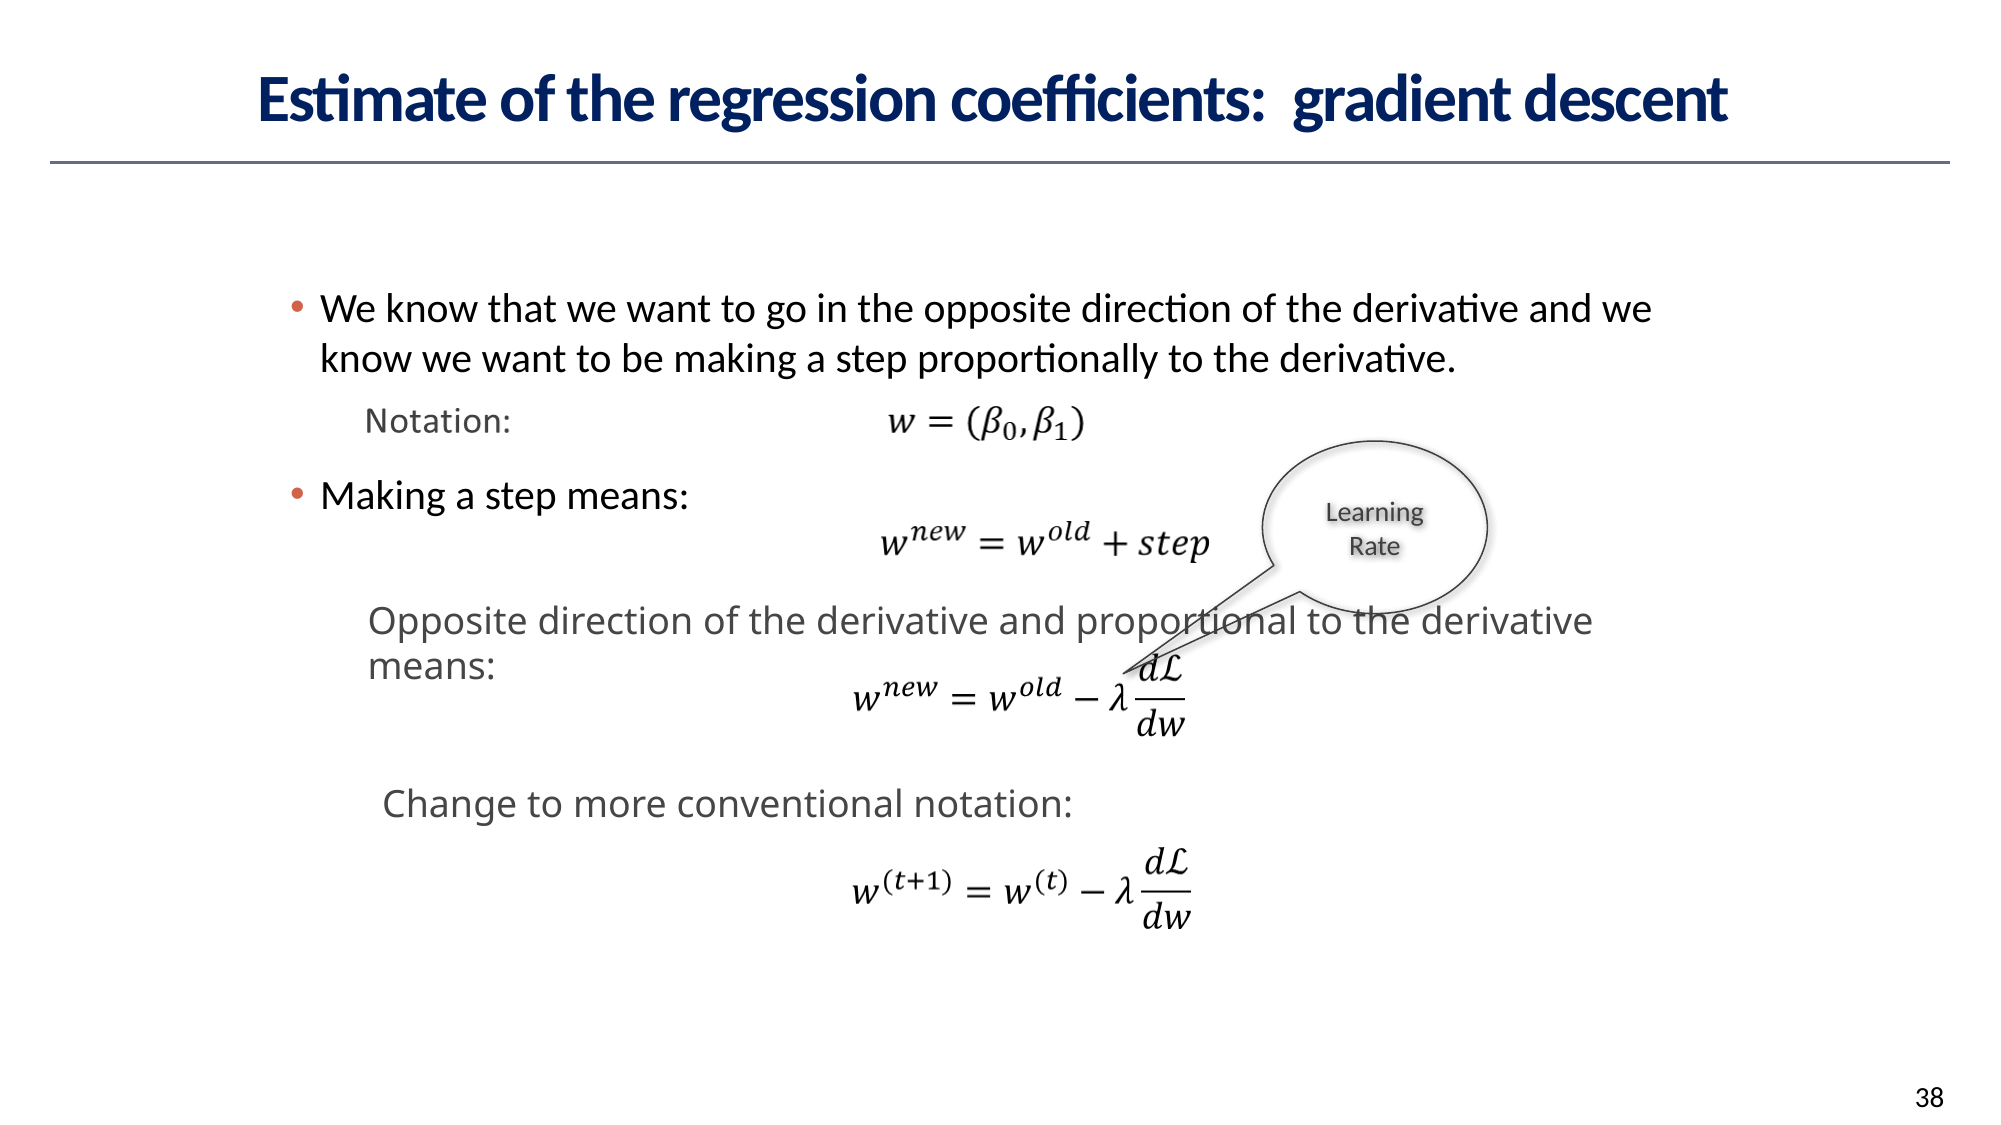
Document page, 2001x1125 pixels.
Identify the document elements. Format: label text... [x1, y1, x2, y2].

text_box [874, 518, 1216, 566]
title Estimate of the regression coefficients: gradient descent [99, 24, 1900, 163]
list We know that we want to go in the opposite direction of the derivative and we know we want to be making a step proportionally to the derivative. Making a step means: [275, 273, 1750, 963]
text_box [352, 589, 1657, 760]
slide_number 38 [1899, 1071, 2000, 1125]
text_box Learning Rate [1245, 443, 1488, 586]
text_box [845, 843, 1198, 930]
text_box Change to more conventional notation: [367, 772, 1671, 942]
text_box [364, 397, 1505, 443]
